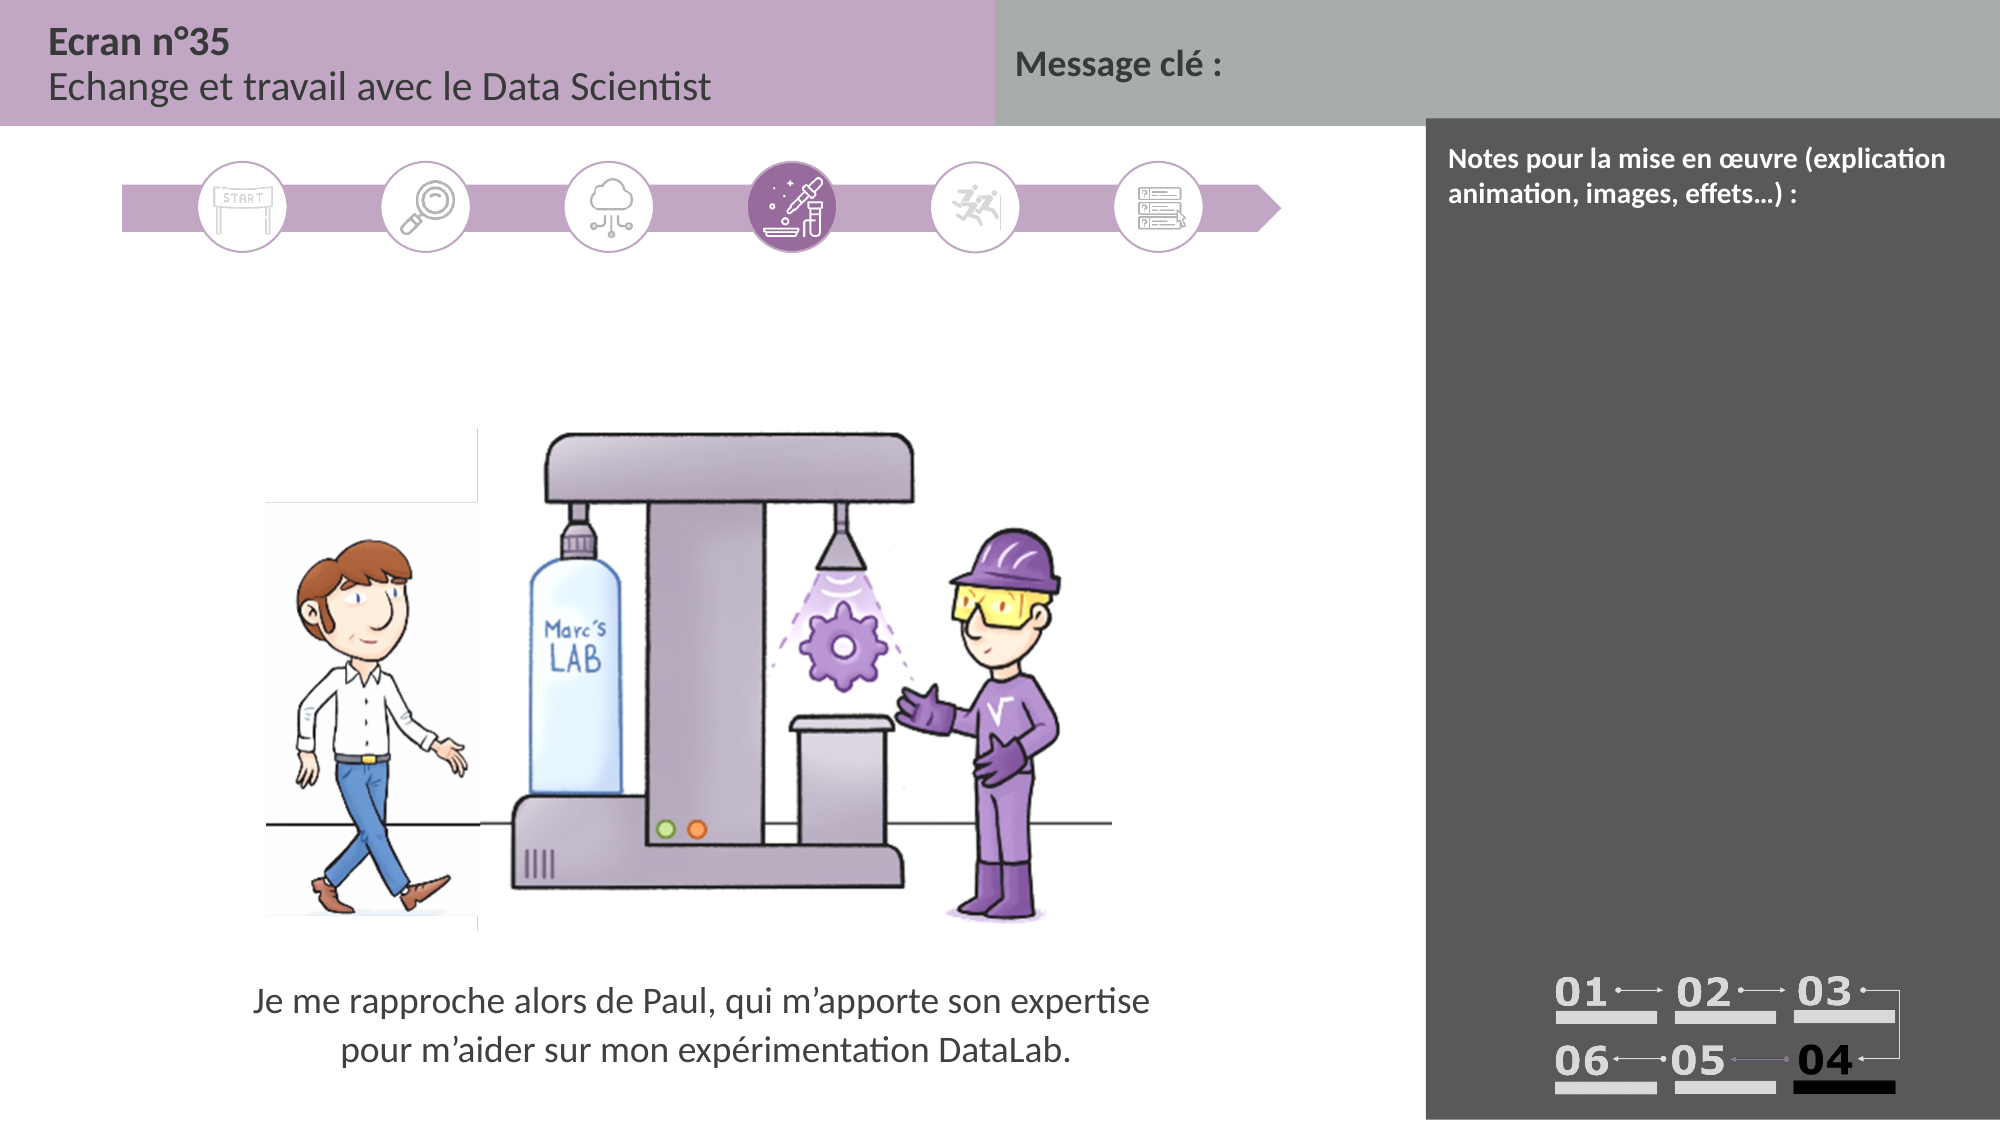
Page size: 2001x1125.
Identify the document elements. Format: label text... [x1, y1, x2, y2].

picture [266, 428, 1112, 931]
text_box Je me rapproche alors de Paul, qui m’apporte son expertise pour m’aider sur mon expérimentation DataLab. [37, 966, 1376, 1077]
picture [1529, 953, 1900, 1107]
text_box [1442, 239, 1980, 1091]
title Ecran n°35 Echange et travail avec le Data Scientist [32, 4, 971, 124]
text_box [1425, 117, 2000, 1121]
list Message clé : [999, 10, 2000, 119]
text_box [122, 161, 1282, 253]
text_box Notes pour la mise en œuvre (explication animation, images, effets…) : [1433, 131, 1980, 217]
